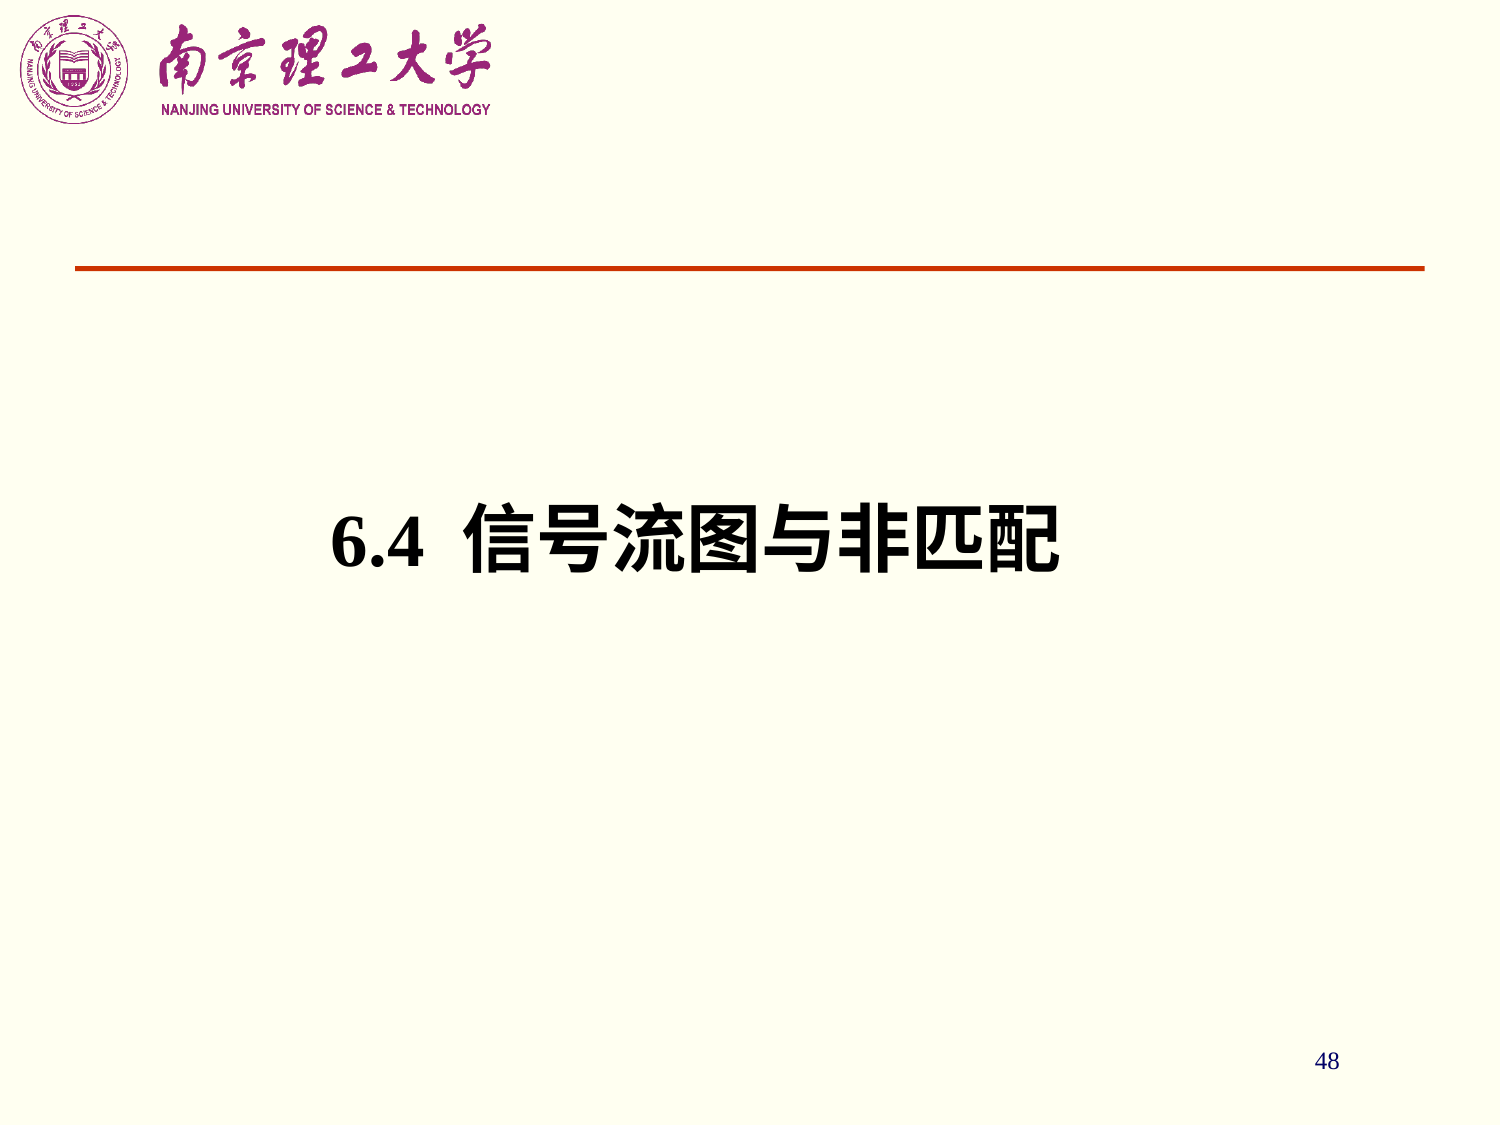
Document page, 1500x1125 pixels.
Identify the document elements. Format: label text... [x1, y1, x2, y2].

picture [17, 15, 491, 126]
title 6.4 信号流图与非匹配 [29, 468, 1363, 606]
